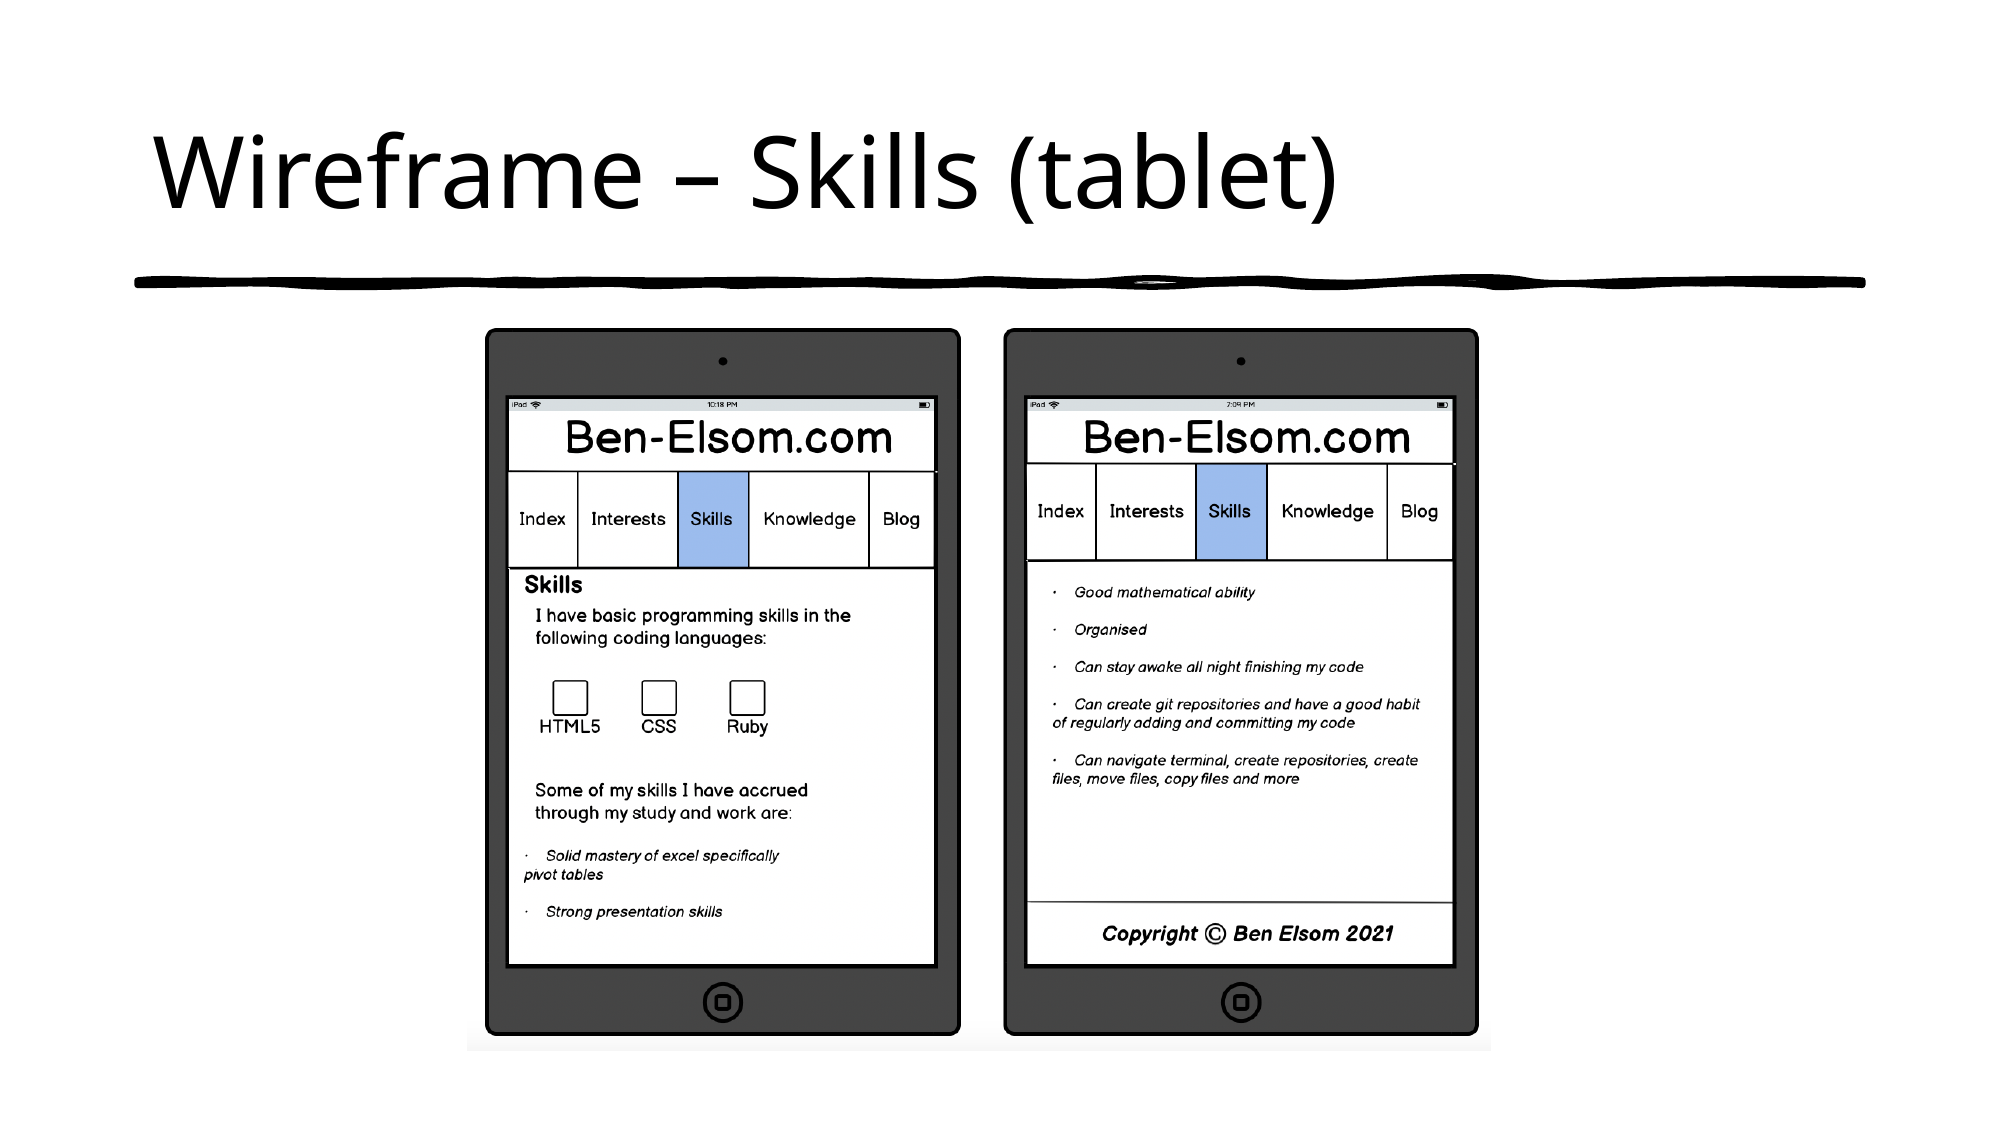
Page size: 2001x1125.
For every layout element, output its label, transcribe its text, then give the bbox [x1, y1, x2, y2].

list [467, 319, 1491, 1051]
title Wireframe – Skills (tablet) [137, 59, 1863, 278]
